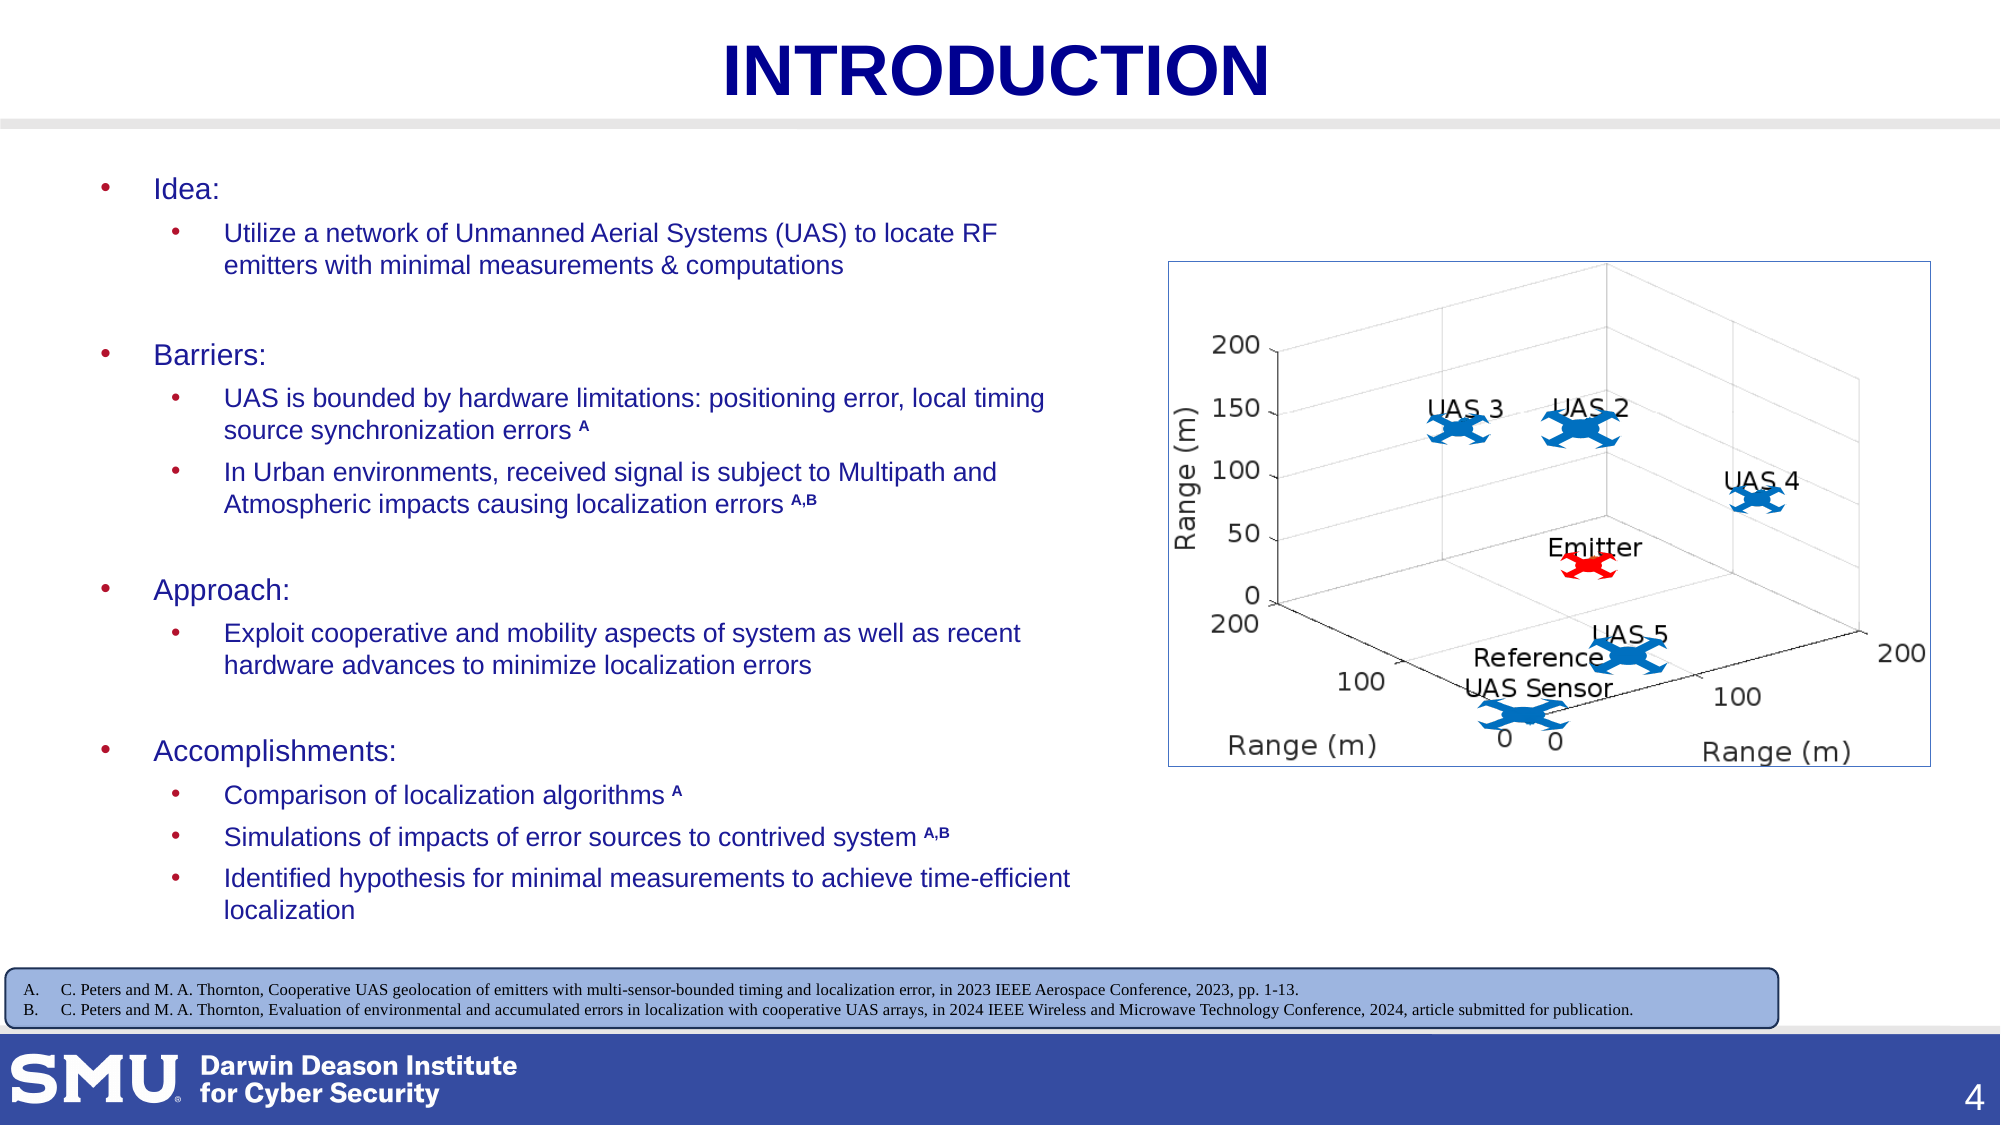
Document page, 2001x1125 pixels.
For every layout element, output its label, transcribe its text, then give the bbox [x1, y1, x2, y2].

slide_number 4 [1550, 1065, 2000, 1125]
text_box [1168, 261, 1931, 767]
text_box C. Peters and M. A. Thornton, Cooperative UAS geolocation of emitters with multi-sensor-bounded timing and localization error, in 2023 IEEE Aerospace Conference, 2023, pp. 1-13. C. Peters and M. A. Thornton, Evaluation of environmental and accumulated errors in localization with cooperative UAS arrays, in 2024 IEEE Wireless and Microwave Technology Conference, 2024, article submitted for publication. [4, 967, 1780, 1030]
picture [4, 1051, 519, 1108]
subtitle Idea: Utilize a network of Unmanned Aerial Systems (UAS) to locate RF emitters with minimal measurements & computations Barriers: UAS is bounded by hardware limitations: positioning error, local timing source synchronization errors A In Urban environments, received signal is subject to Multipath and Atmospheric impacts causing localization errors A,B Approach: Exploit cooperative and mobility aspects of system as well as recent hardware advances to minimize localization errors Accomplishments: Comparison of localization algorithms A Simulations of impacts of error sources to contrived system A,B Identified hypothesis for minimal measurements to achieve time-efficient localization [85, 162, 1086, 936]
text_box INTRODUCTION [11, 16, 1983, 117]
